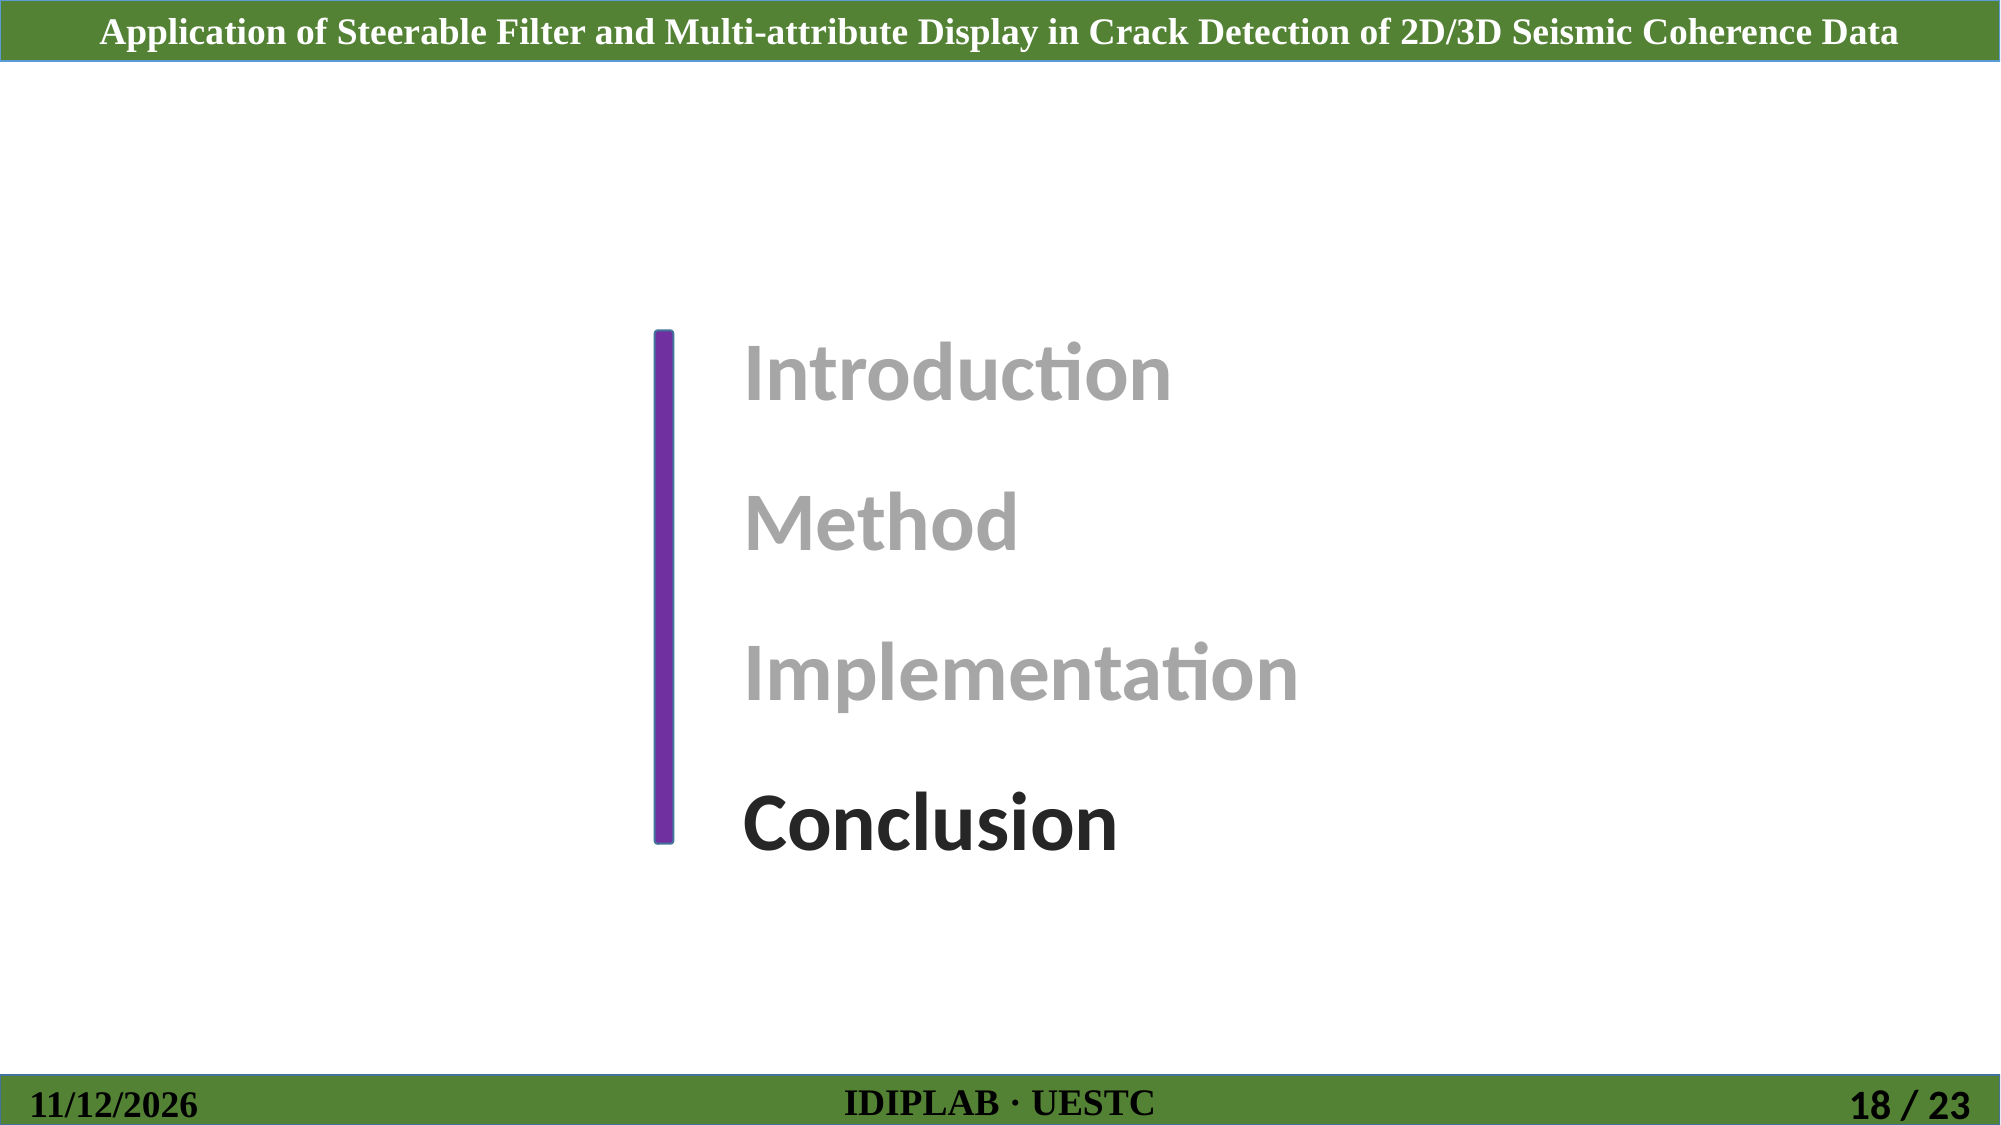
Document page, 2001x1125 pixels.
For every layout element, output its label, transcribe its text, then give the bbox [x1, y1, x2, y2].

text_box Introduction Method Implementation Conclusion [728, 259, 1442, 875]
text_box [653, 329, 675, 845]
slide_number 18 / 23 [1535, 1076, 1986, 1125]
footer IDIPLAB · UESTC [662, 1070, 1338, 1125]
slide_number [14, 1074, 465, 1125]
